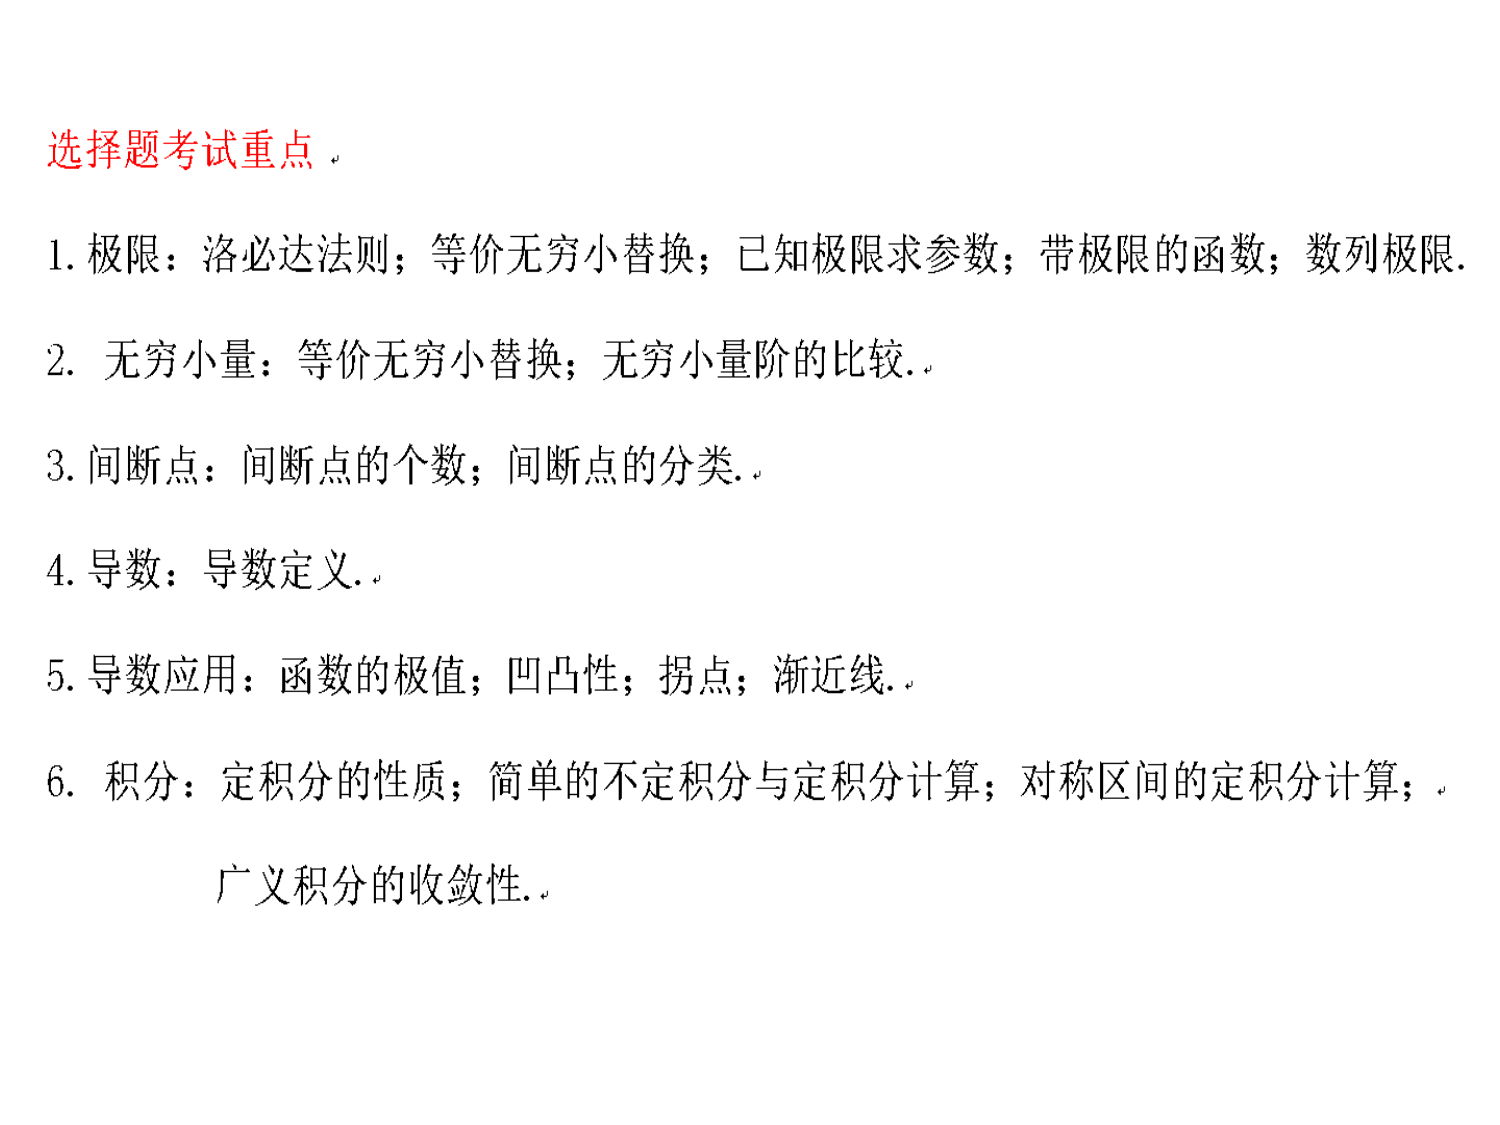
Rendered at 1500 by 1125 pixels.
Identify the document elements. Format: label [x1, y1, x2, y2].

picture [27, 113, 1473, 918]
